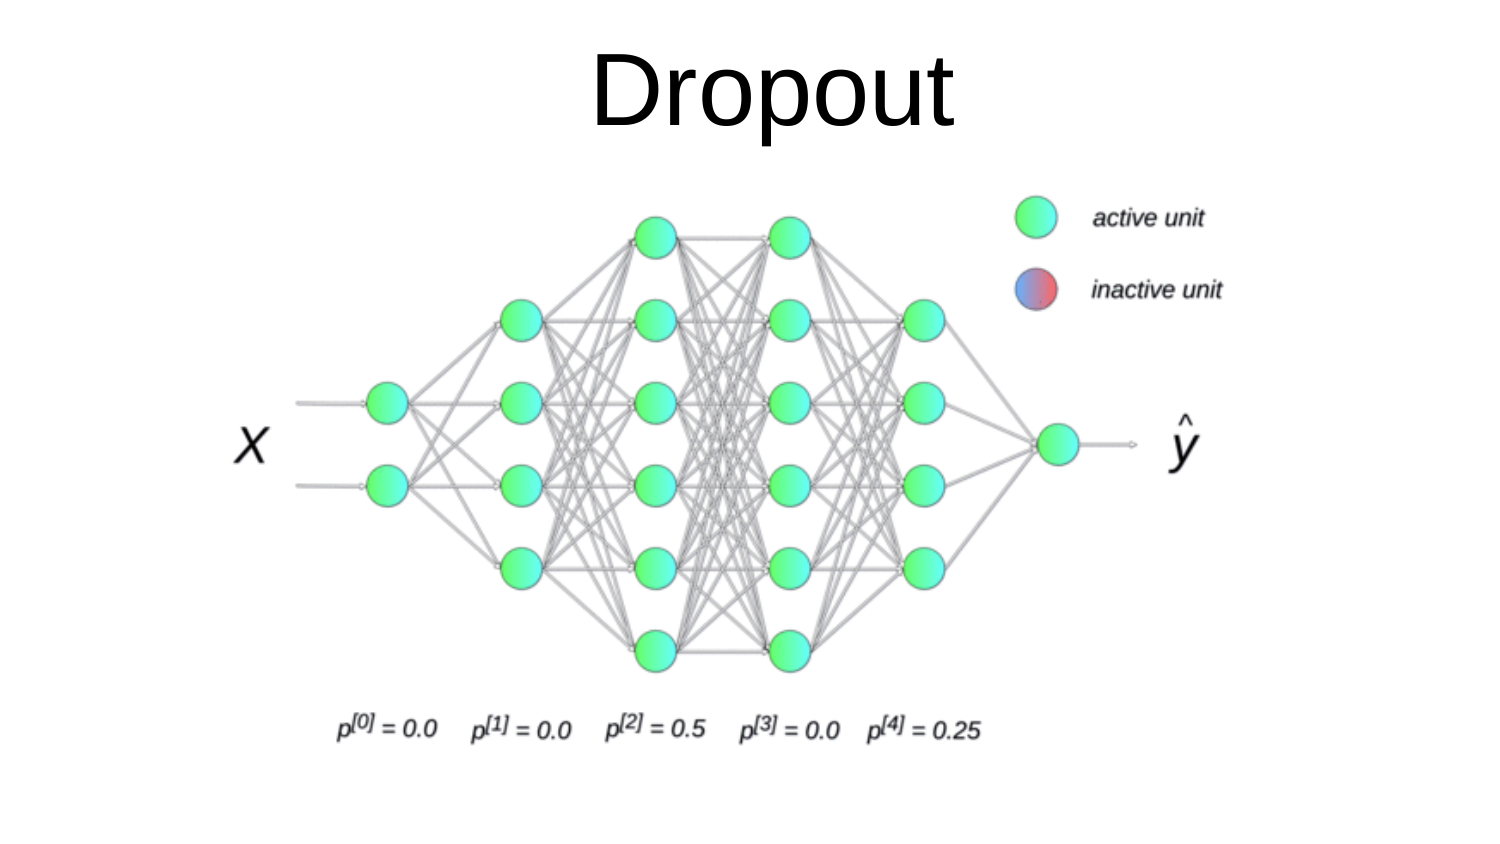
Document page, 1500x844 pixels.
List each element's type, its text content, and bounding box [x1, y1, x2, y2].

picture [207, 174, 1260, 773]
title Dropout [141, 7, 1404, 162]
